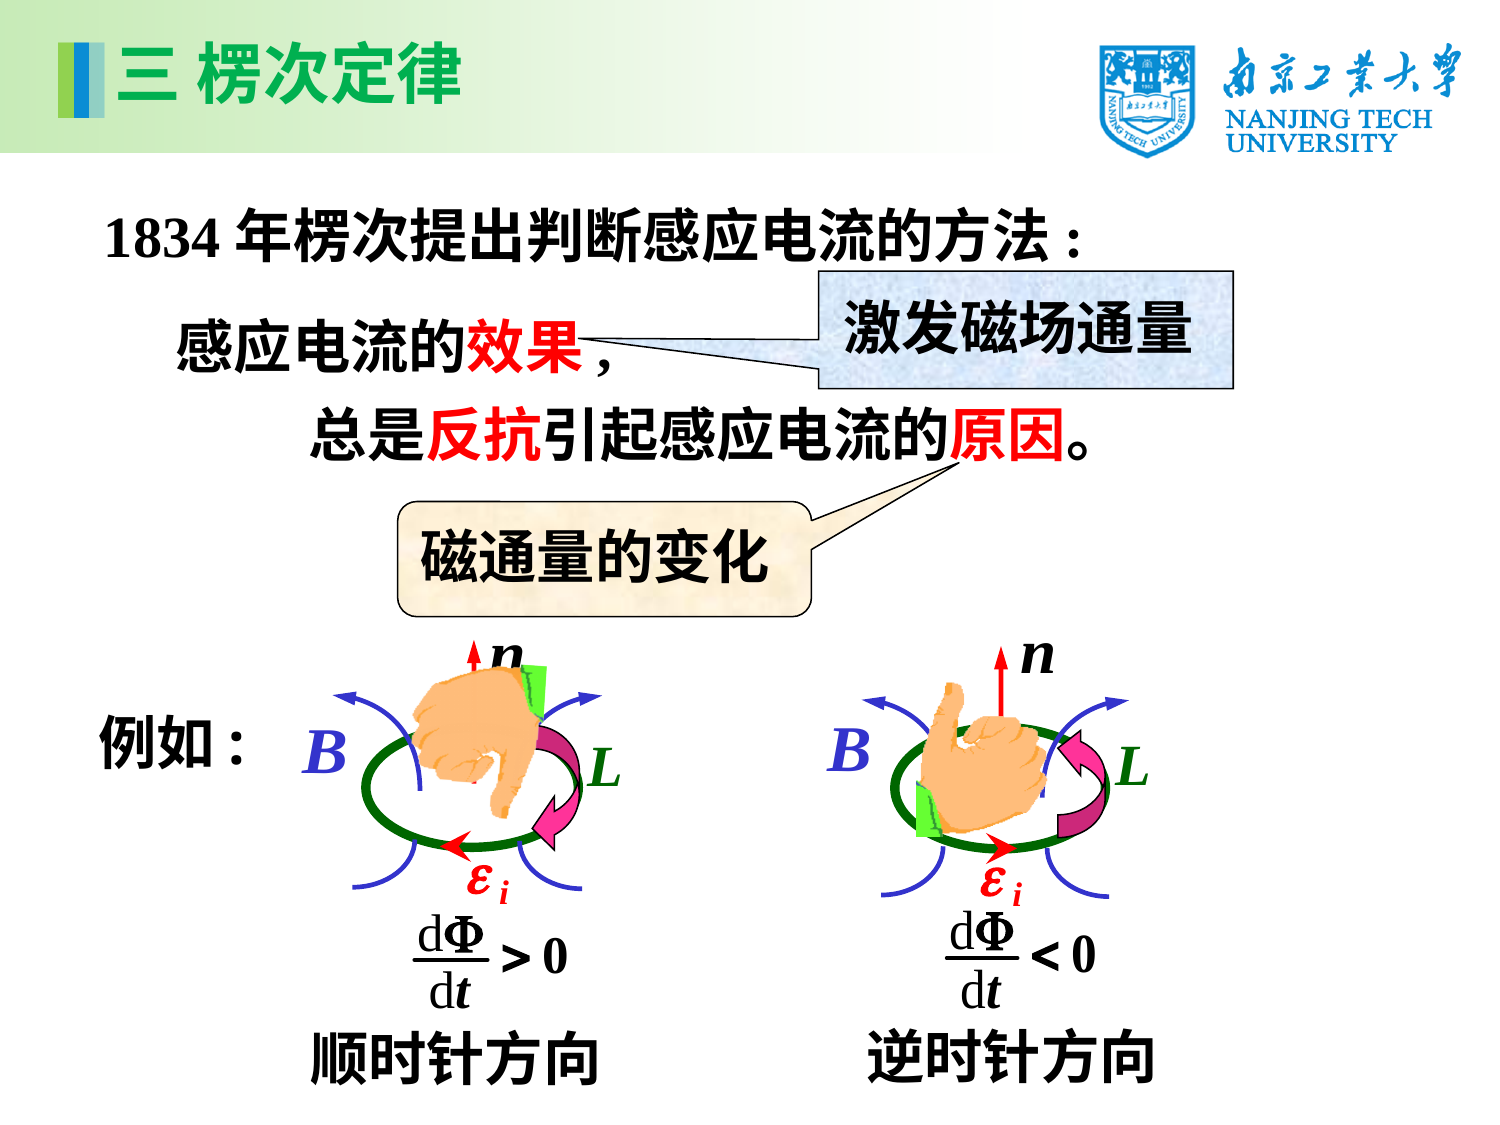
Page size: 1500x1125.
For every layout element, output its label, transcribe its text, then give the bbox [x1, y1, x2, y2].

text_box [577, 277, 1234, 389]
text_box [439, 834, 521, 915]
text_box L [1134, 720, 1166, 805]
text_box 激发磁场通量 [828, 283, 1333, 369]
text_box [831, 462, 960, 513]
text_box 磁通量的变化 [405, 513, 931, 598]
text_box [397, 501, 812, 617]
text_box 感应电流的效果, 总是反抗引起感应电流的原因。 [160, 303, 1397, 476]
text_box 顺时针方向 [295, 1014, 809, 1100]
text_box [821, 621, 1130, 897]
text_box L [607, 720, 667, 806]
picture [0, 0, 1500, 1125]
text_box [969, 845, 1034, 917]
text_box 1834年楞次提出判断感应电流的方法: [89, 191, 1352, 277]
text_box 例如: [83, 698, 291, 784]
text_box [296, 622, 603, 889]
text_box 三 楞次定律 [99, 24, 600, 120]
text_box 逆时针方向 [851, 1013, 1301, 1098]
